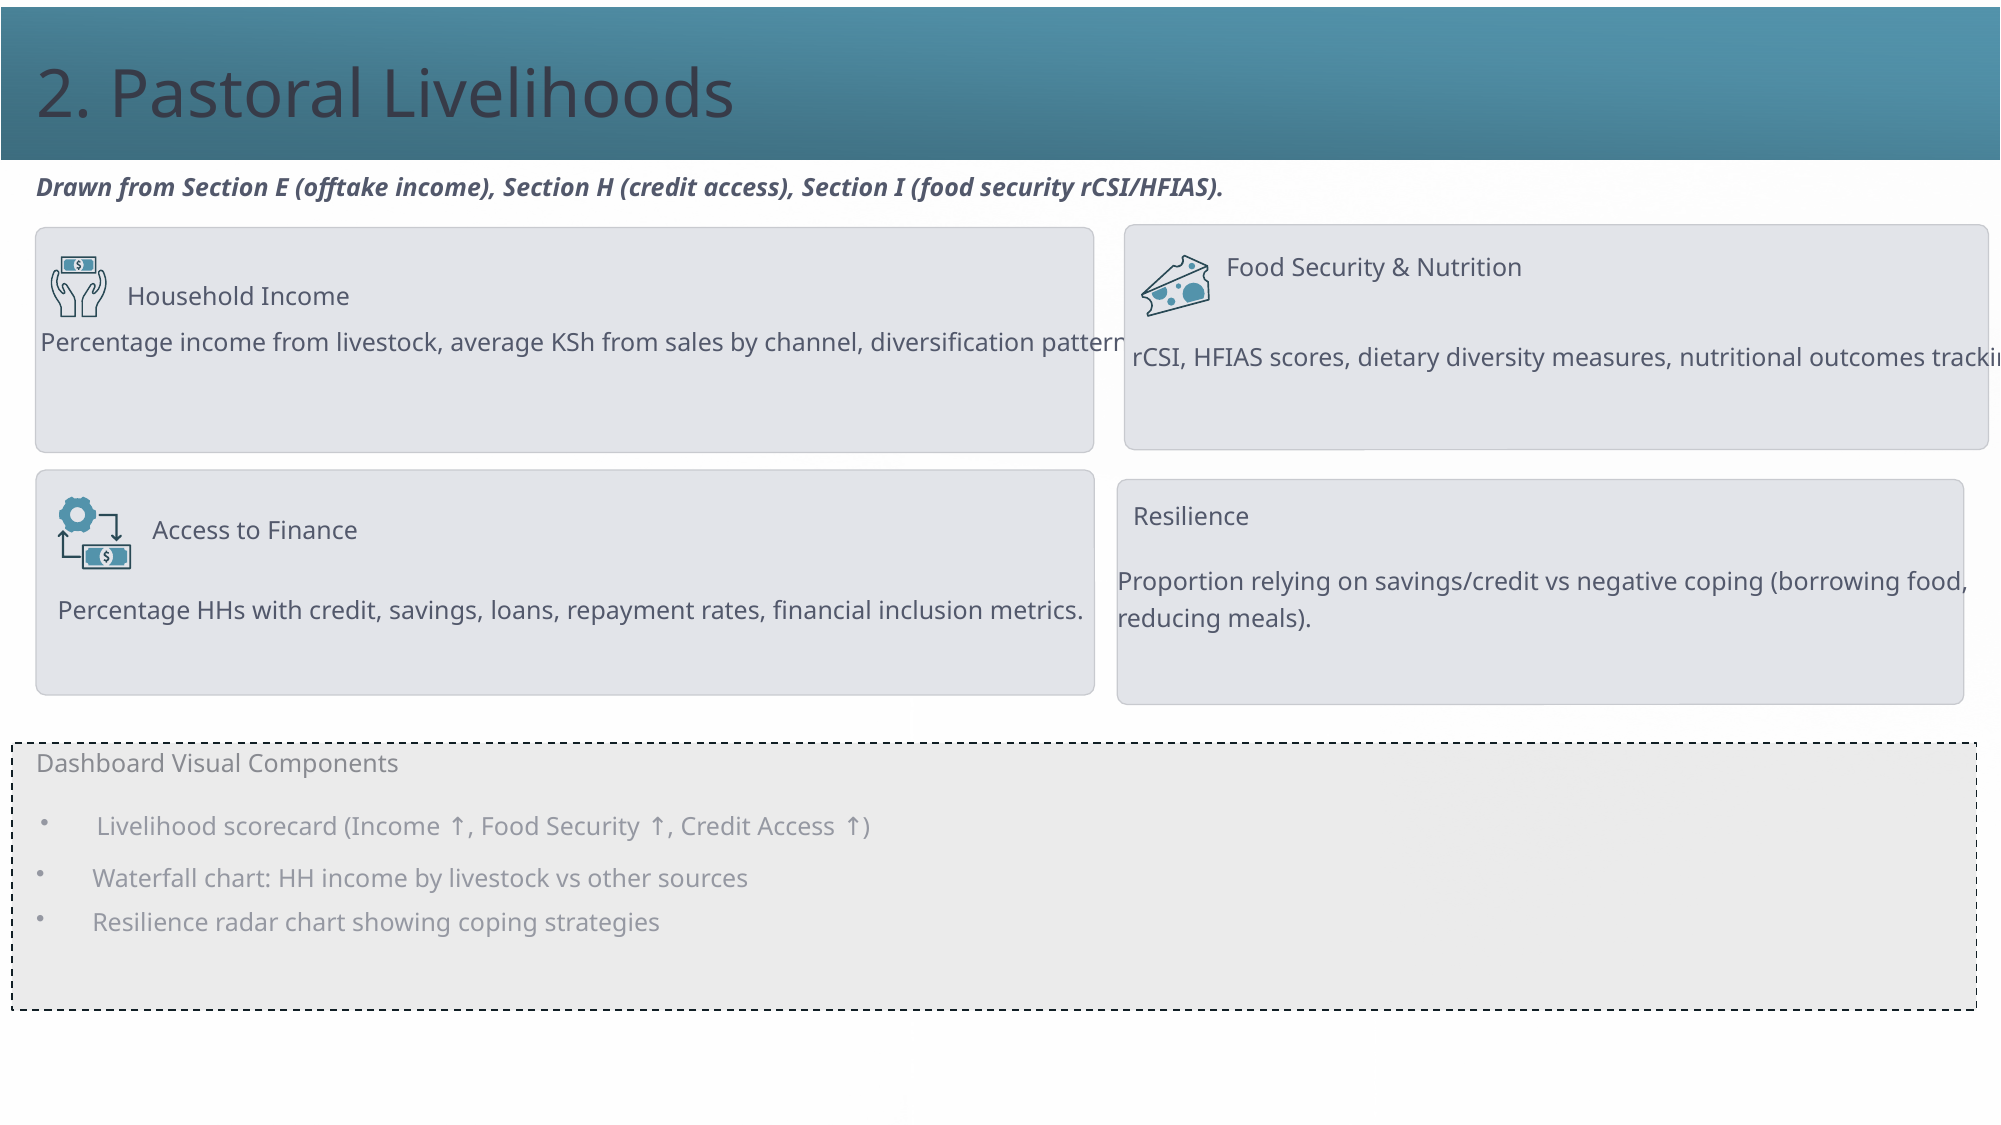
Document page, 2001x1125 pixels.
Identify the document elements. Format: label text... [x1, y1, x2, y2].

text_box [1117, 596, 1964, 705]
text_box [1124, 224, 1989, 450]
text_box Resilience [1133, 495, 1419, 531]
picture [1, 7, 2000, 160]
text_box [35, 227, 1094, 453]
text_box Access to Finance [152, 509, 438, 545]
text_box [47, 485, 141, 579]
text_box Drawn from Section E (offtake income), Section H (credit access), Section I (food security rCSI/HFIAS). [36, 165, 2000, 202]
text_box Percentage HHs with credit, savings, loans, repayment rates, financial inclusion metrics. [57, 587, 1068, 625]
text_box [1132, 242, 1219, 330]
text_box [36, 470, 1095, 695]
text_box Proportion relying on savings/credit vs negative coping (borrowing food, reducing meals). [1117, 559, 2000, 596]
text_box [1117, 479, 1964, 559]
text_box Dashboard Visual Components [36, 734, 556, 742]
text_box Food Security & Nutrition [1226, 245, 1575, 282]
text_box [11, 742, 1977, 1011]
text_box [40, 248, 118, 326]
text_box Percentage income from livestock, average KSh from sales by channel, diversification patterns. [40, 319, 1051, 357]
text_box rCSI, HFIAS scores, dietary diversity measures, nutritional outcomes tracking. [1132, 334, 2000, 371]
text_box Household Income [127, 275, 412, 311]
